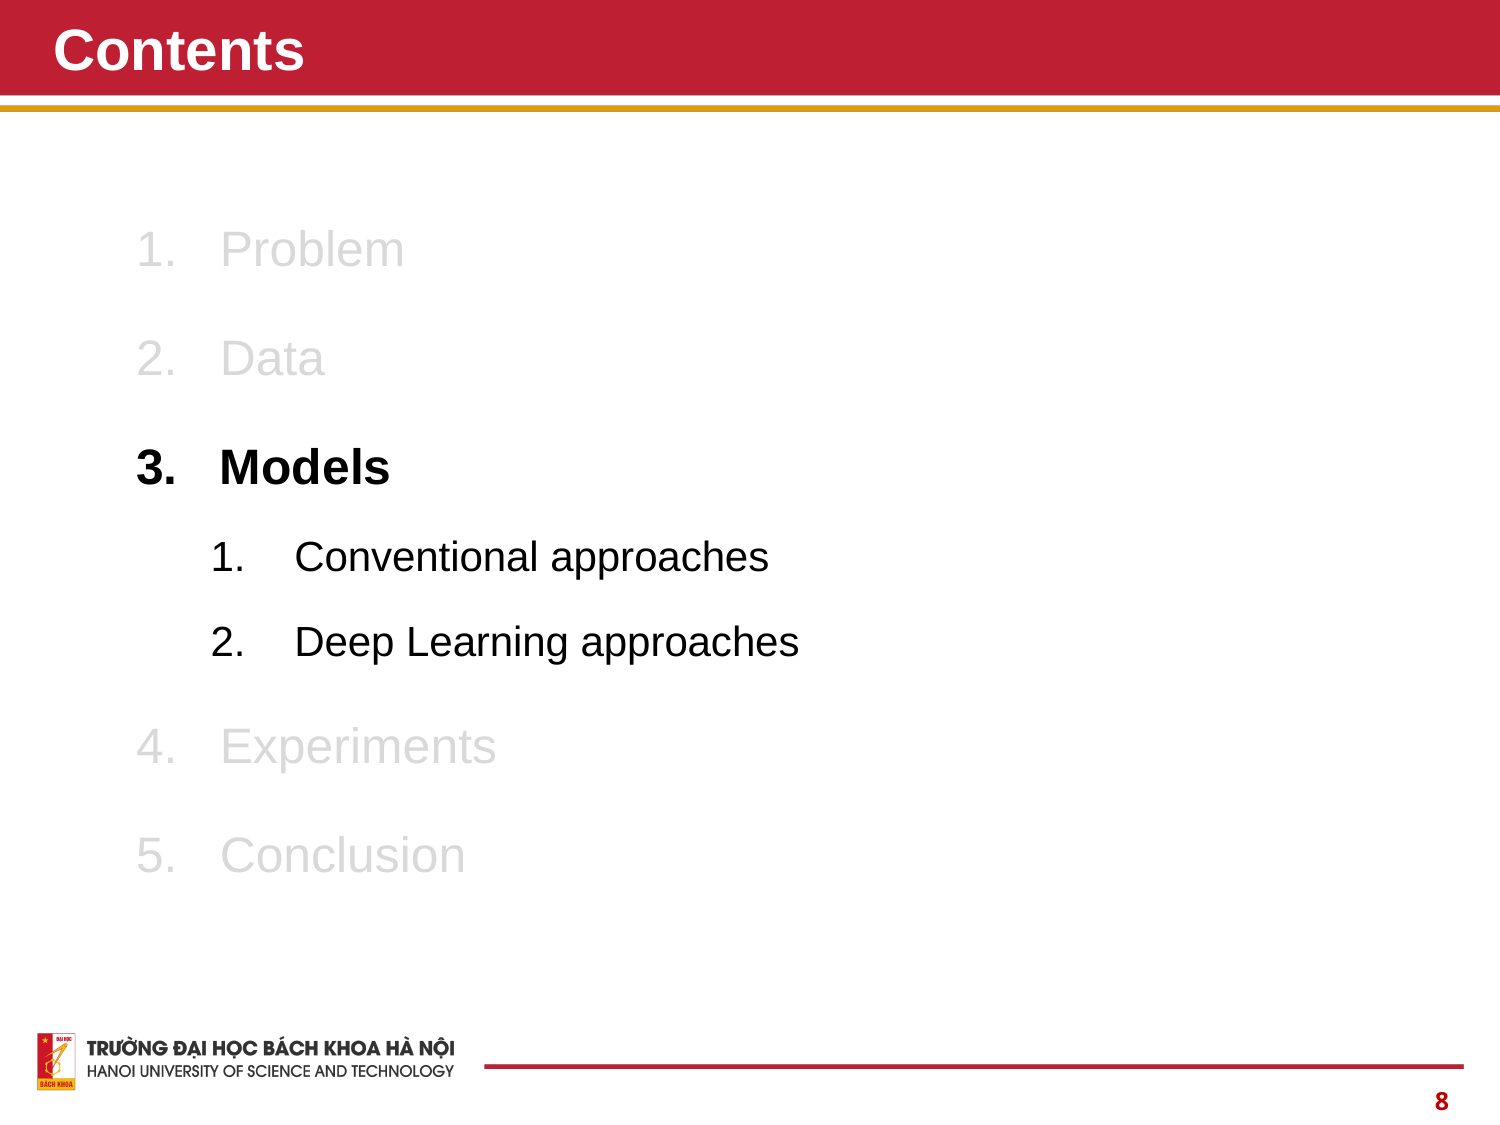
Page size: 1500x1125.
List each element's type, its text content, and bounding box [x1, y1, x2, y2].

picture [0, 0, 1500, 1125]
title Contents [38, 12, 1462, 87]
slide_number 8 [1126, 1078, 1464, 1125]
text_box Problem Data Models Conventional approaches Deep Learning approaches Experiments Conclusion [121, 179, 1415, 893]
